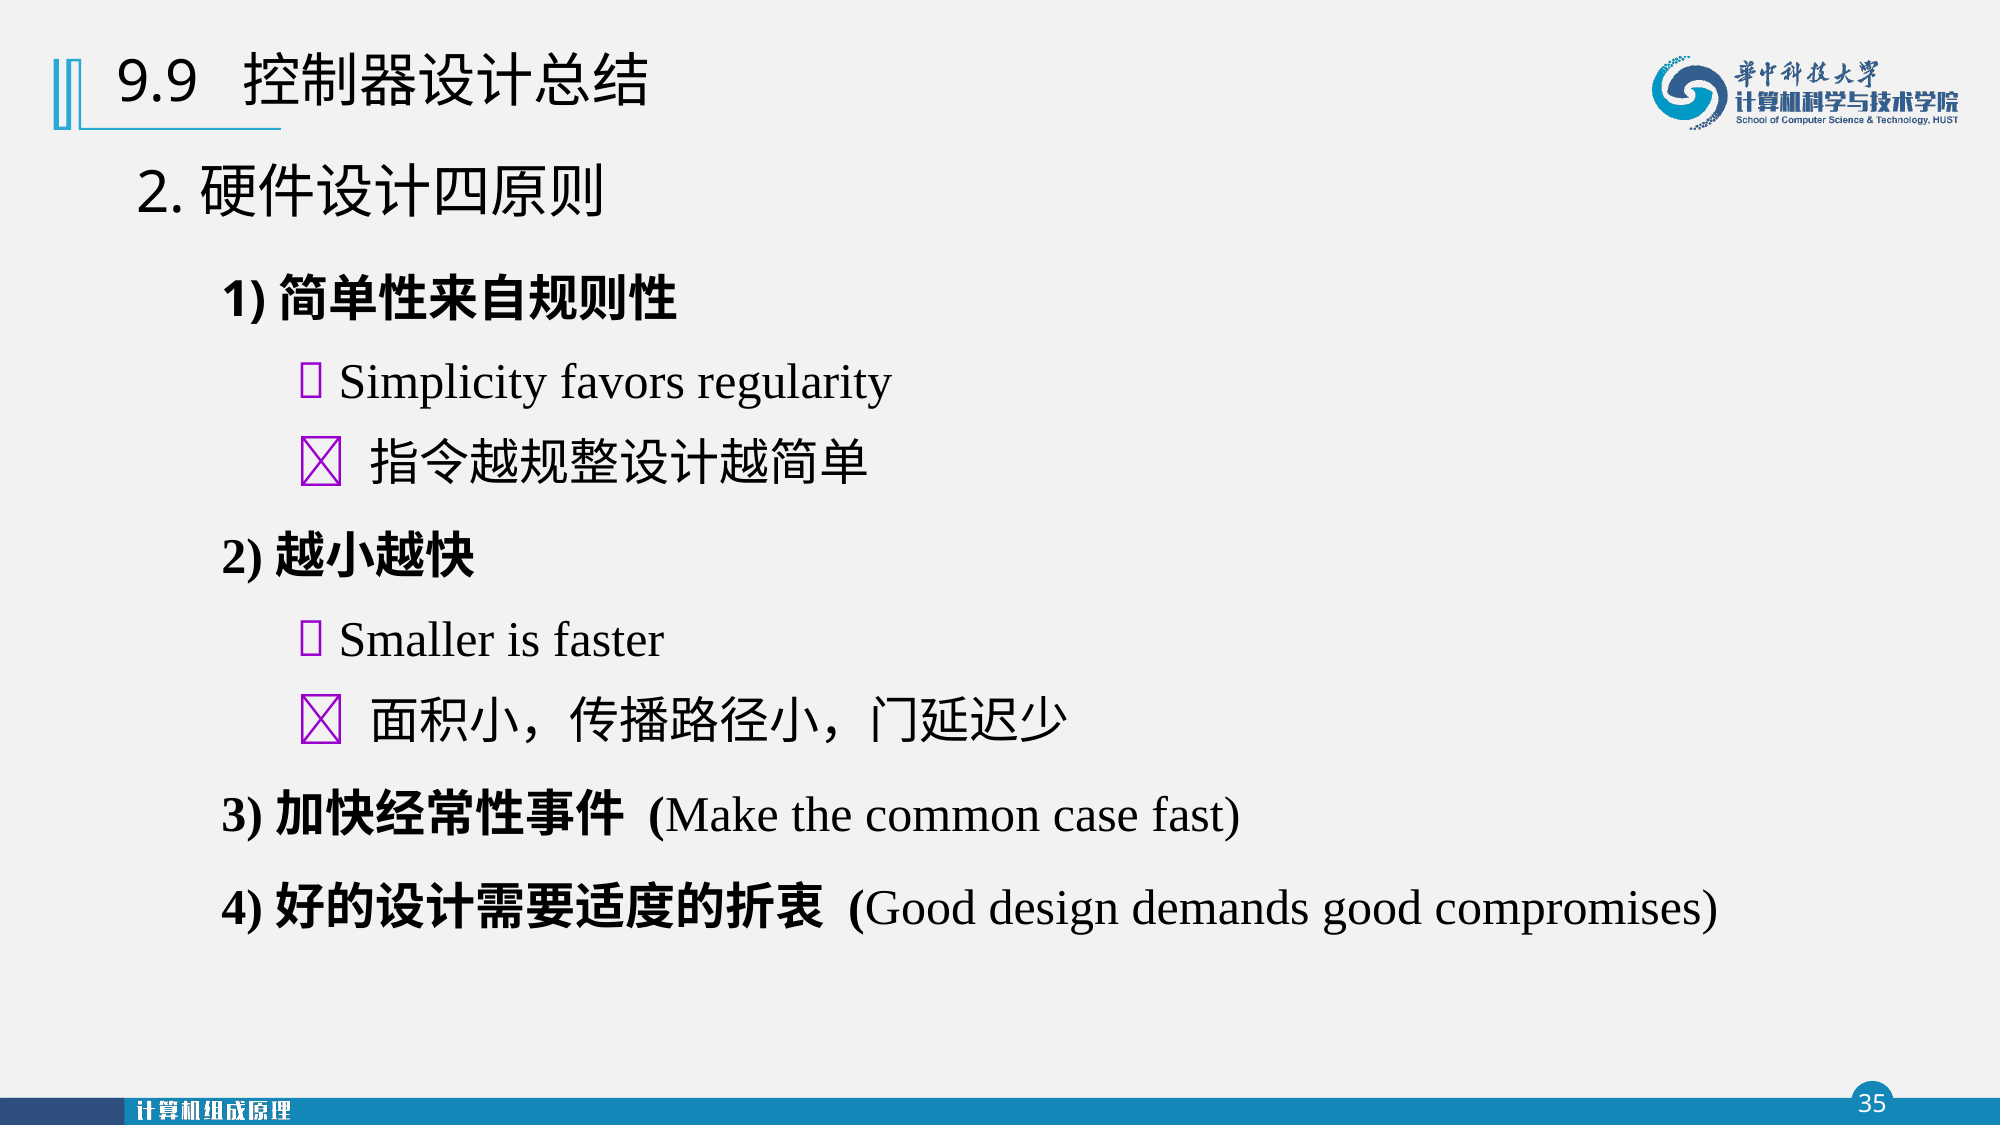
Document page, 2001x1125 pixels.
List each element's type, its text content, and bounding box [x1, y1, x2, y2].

picture [1652, 56, 1958, 130]
list 1)简单性来自规则性  Simplicity favors regularity  指令越规整设计越简单 2)越小越快  Smaller is faster  面积小，传播路径小，门延迟少 3)加快经常性事件 (Make the common case fast) 4)好的设计需要适度的折衷 (Good design demands good compromises) [206, 246, 1932, 949]
picture [1652, 56, 1678, 81]
text_box 2.硬件设计四原则 [121, 146, 829, 232]
text_box 9.9 控制器设计总结 [101, 31, 849, 134]
